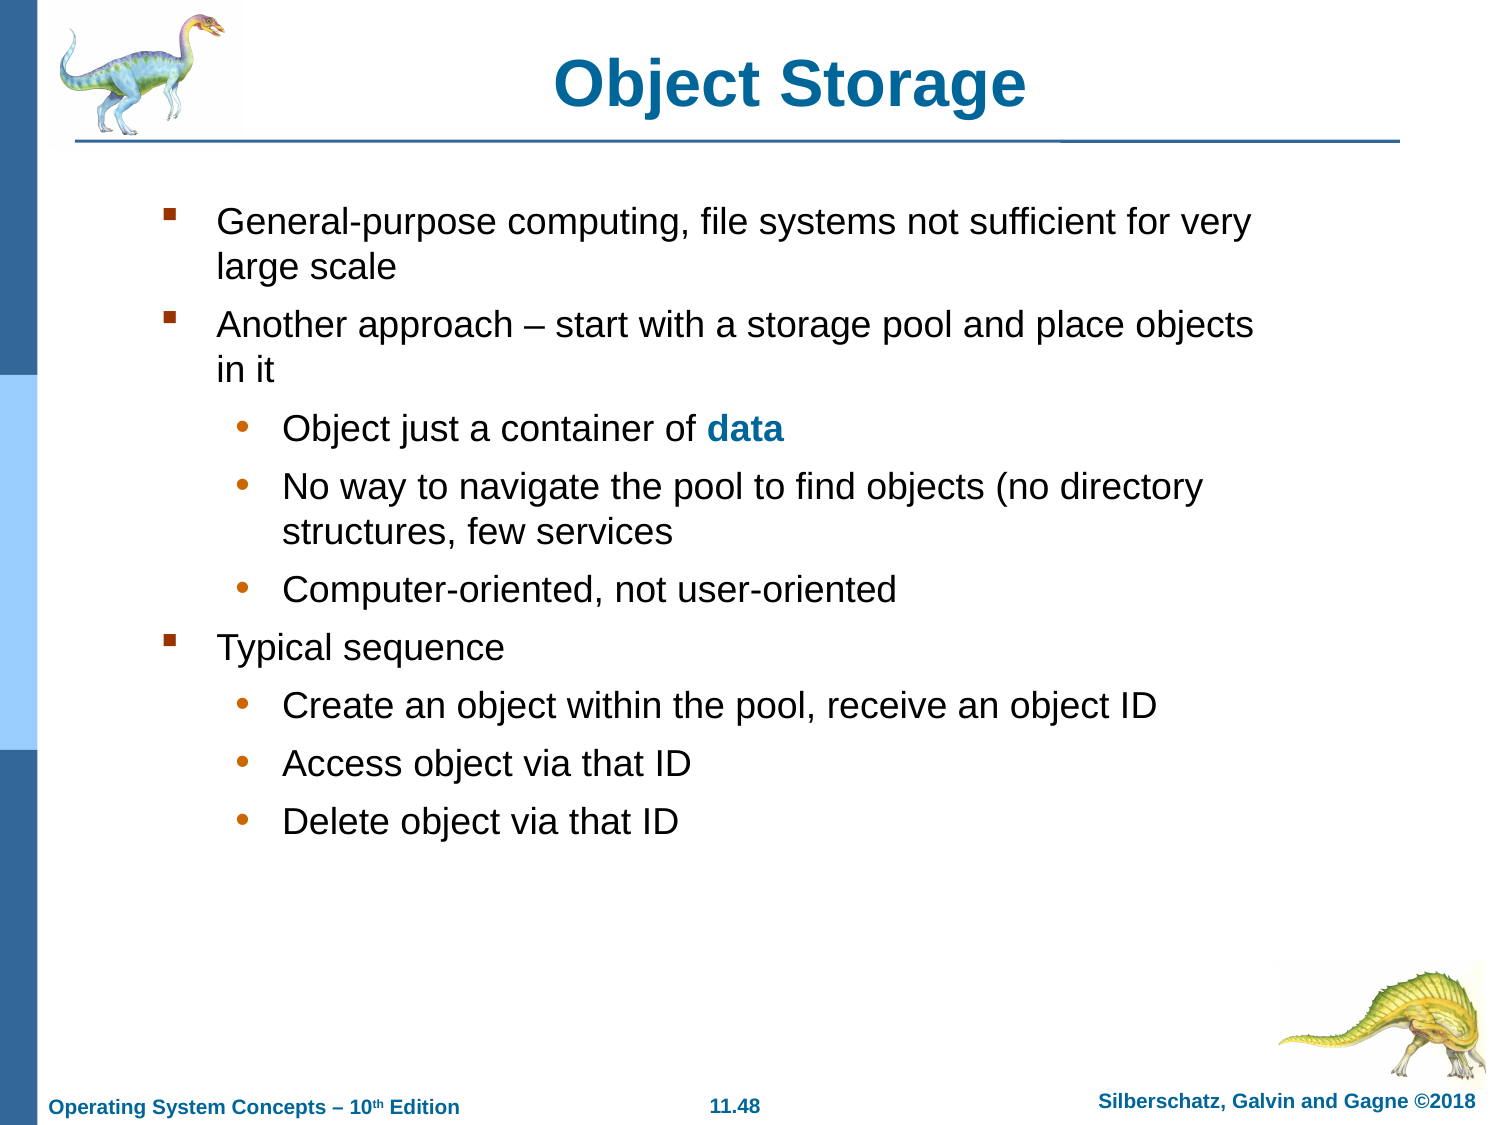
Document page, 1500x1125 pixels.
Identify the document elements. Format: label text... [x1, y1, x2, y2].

picture [1275, 959, 1486, 1090]
list General-purpose computing, file systems not sufficient for very large scale Another approach – start with a storage pool and place objects in it Object just a container of data No way to navigate the pool to find objects (no directory structures, few services Computer-oriented, not user-oriented Typical sequence Create an object within the pool, receive an object ID Access object via that ID Delete object via that ID [145, 189, 1283, 918]
title Object Storage [156, 33, 1425, 128]
picture [46, 0, 243, 149]
